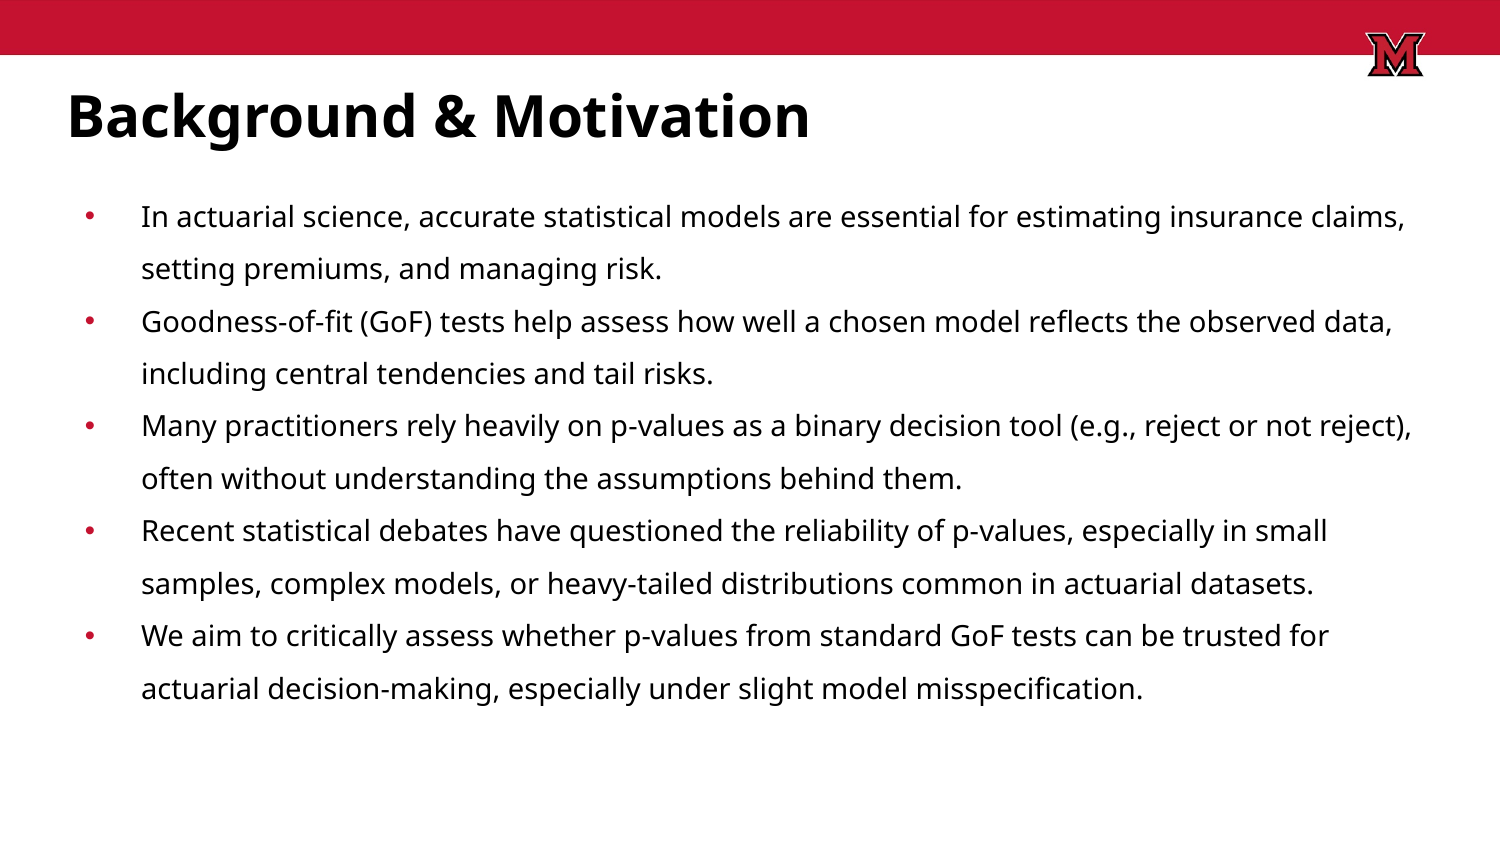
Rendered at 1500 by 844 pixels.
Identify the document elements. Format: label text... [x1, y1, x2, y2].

title Background & Motivation [51, 71, 1449, 165]
picture [0, 0, 1500, 844]
list In actuarial science, accurate statistical models are essential for estimating insurance claims, setting premiums, and managing risk. Goodness-of-fit (GoF) tests help assess how well a chosen model reflects the observed data, including central tendencies and tail risks. Many practitioners rely heavily on p-values as a binary decision tool (e.g., reject or not reject), often without understanding the assumptions behind them. Recent statistical debates have questioned the reliability of p-values, especially in small samples, complex models, or heavy-tailed distributions common in actuarial datasets. We aim to critically assess whether p-values from standard GoF tests can be trusted for actuarial decision-making, especially under slight model misspecification. [51, 165, 1466, 829]
